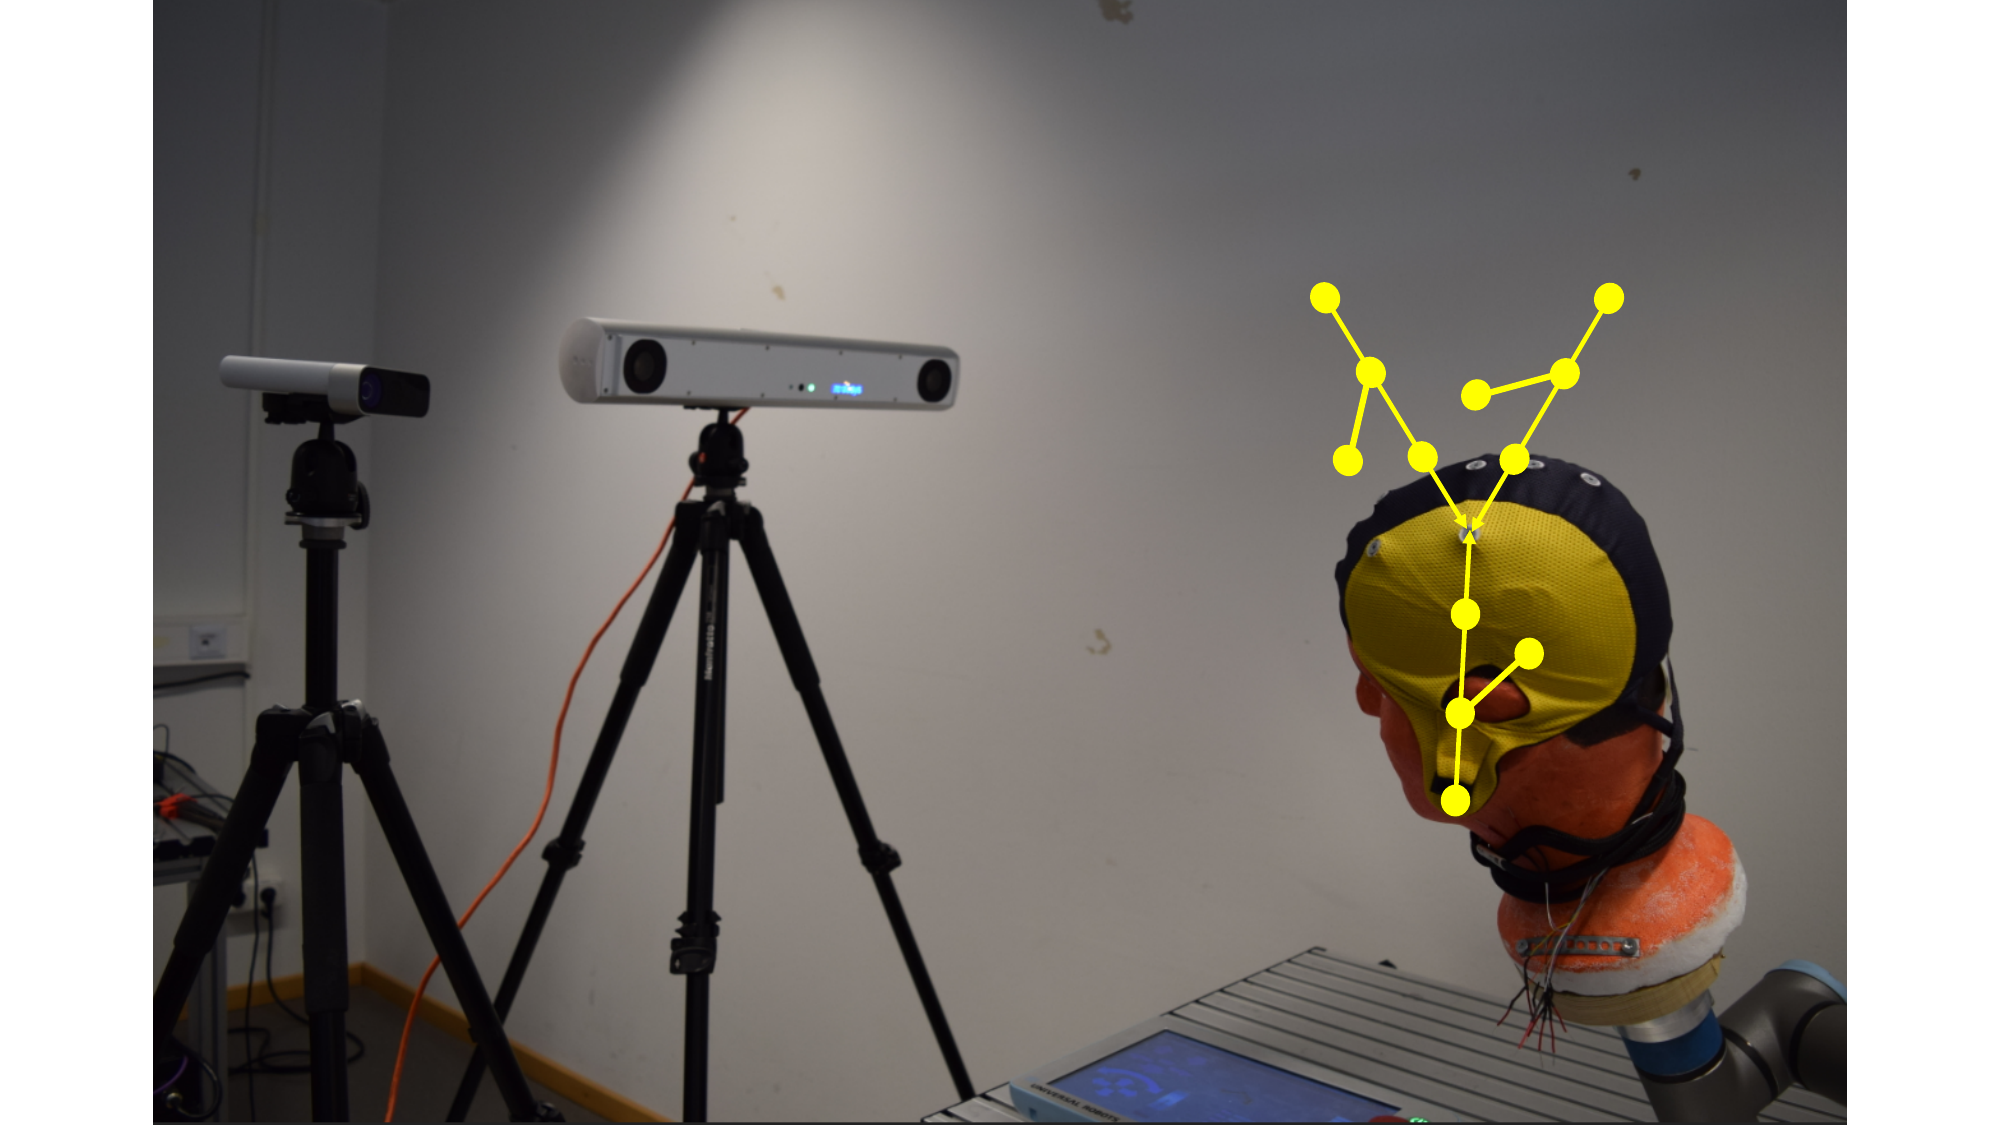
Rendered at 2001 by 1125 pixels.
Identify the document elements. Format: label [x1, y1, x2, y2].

text_box [1372, 345, 1659, 439]
text_box [1220, 377, 1508, 471]
text_box [1351, 627, 1639, 721]
picture [153, 0, 1847, 1125]
